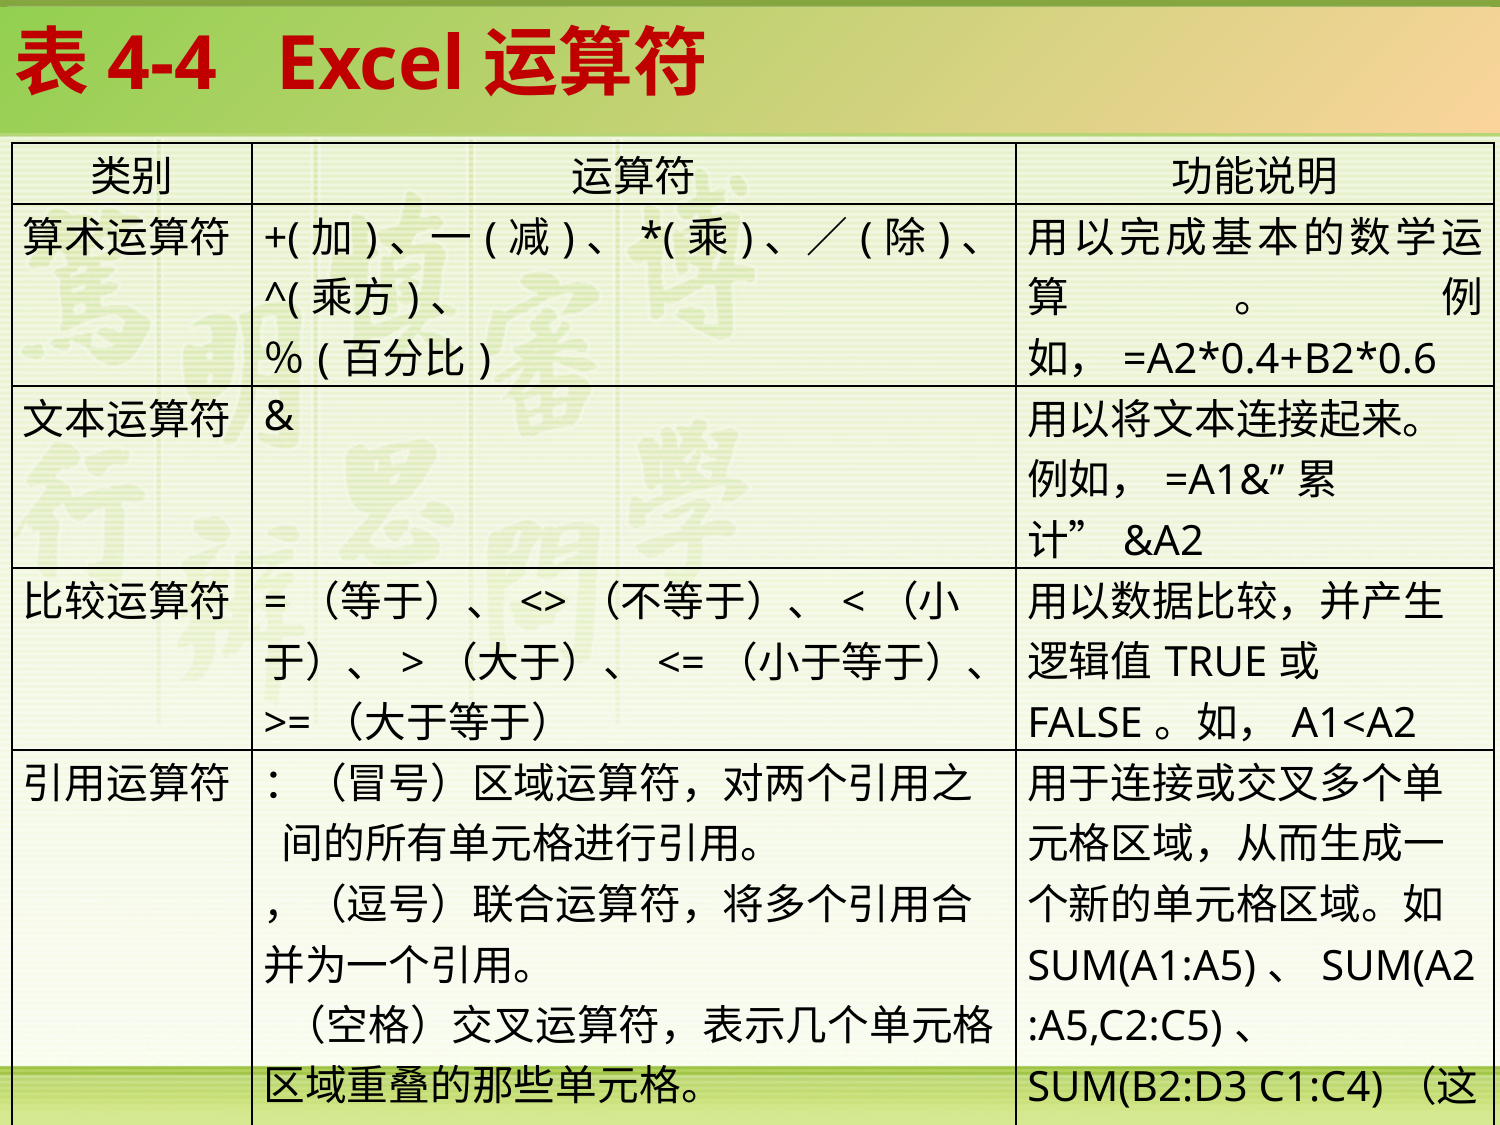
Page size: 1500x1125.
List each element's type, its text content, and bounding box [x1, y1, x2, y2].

table_cell & [253, 387, 1015, 567]
slide_number [112, 1025, 425, 1100]
table_header 运算符 [253, 144, 1015, 203]
table_cell 比较运算符 [13, 569, 251, 749]
table_cell 引用运算符 [13, 751, 251, 1125]
table_cell ：（冒号）区域运算符，对两个引用之间的所有单元格进行引用。 ，（逗号）联合运算符，将多个引用合并为一个引用。 （空格）交叉运算符，表示几个单元格区域重叠的那些单元格。 [253, 751, 1015, 1125]
table_cell +(加)、一(减)、*(乘)、／(除)、^(乘方)、 ％(百分比) [253, 205, 1015, 385]
footer [512, 1025, 988, 1100]
text_box 表4-4 Excel运算符 [0, 7, 1500, 133]
table_cell 算术运算符 [13, 205, 251, 385]
table_cell 文本运算符 [13, 387, 251, 567]
table_cell 用于连接或交叉多个单元格区域，从而生成一个新的单元格区域。如SUM(A1:A5)、SUM(A2:A5,C2:C5)、 SUM(B2:D3 C1:C4)（这两个单元格区域的共有单元格为C2和C3）。 [1017, 751, 1493, 1125]
table_cell 用以数据比较，并产生逻辑值TRUE或FALSE。如，A1<A2 [1017, 569, 1493, 749]
table_header 功能说明 [1017, 144, 1493, 203]
picture [0, 133, 1500, 1125]
table_cell 用以完成基本的数学运算。例如，=A2*0.4+B2*0.6 [1017, 205, 1493, 385]
table_cell 用以将文本连接起来。例如，=A1&”累计”&A2 [1017, 387, 1493, 567]
table_cell =（等于）、<>（不等于）、<（小于）、>（大于）、<=（小于等于）、>=（大于等于） [253, 569, 1015, 749]
picture [0, 0, 1500, 7]
table_header 类别 [13, 144, 251, 203]
slide_number [1074, 1025, 1388, 1100]
